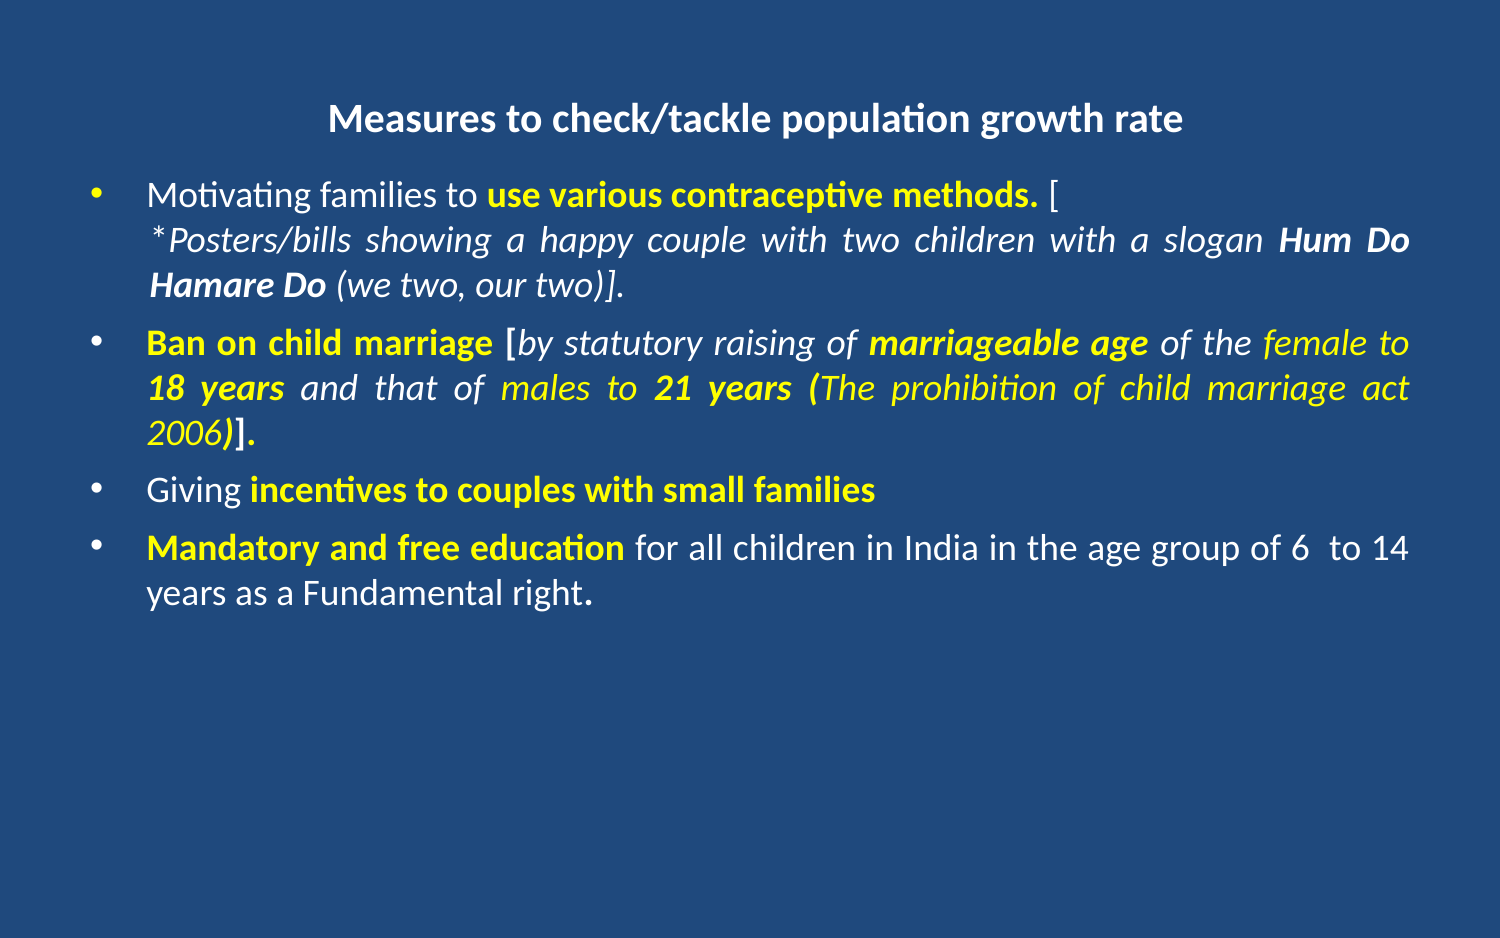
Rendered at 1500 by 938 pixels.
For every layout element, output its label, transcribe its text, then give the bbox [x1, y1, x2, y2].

title Measures to check/tackle population growth rate [29, 37, 1483, 194]
list Motivating families to use various contraceptive methods. [ *Posters/bills showing a happy couple with two children with a slogan Hum Do Hamare Do (we two, our two)]. Ban on child marriage [by statutory raising of marriageable age of the female to 18 years and that of males to 21 years (The prohibition of child marriage act 2006)]. Giving incentives to couples with small families Mandatory and free education for all children in India in the age group of 6 to 14 years as a Fundamental right. [75, 162, 1425, 838]
